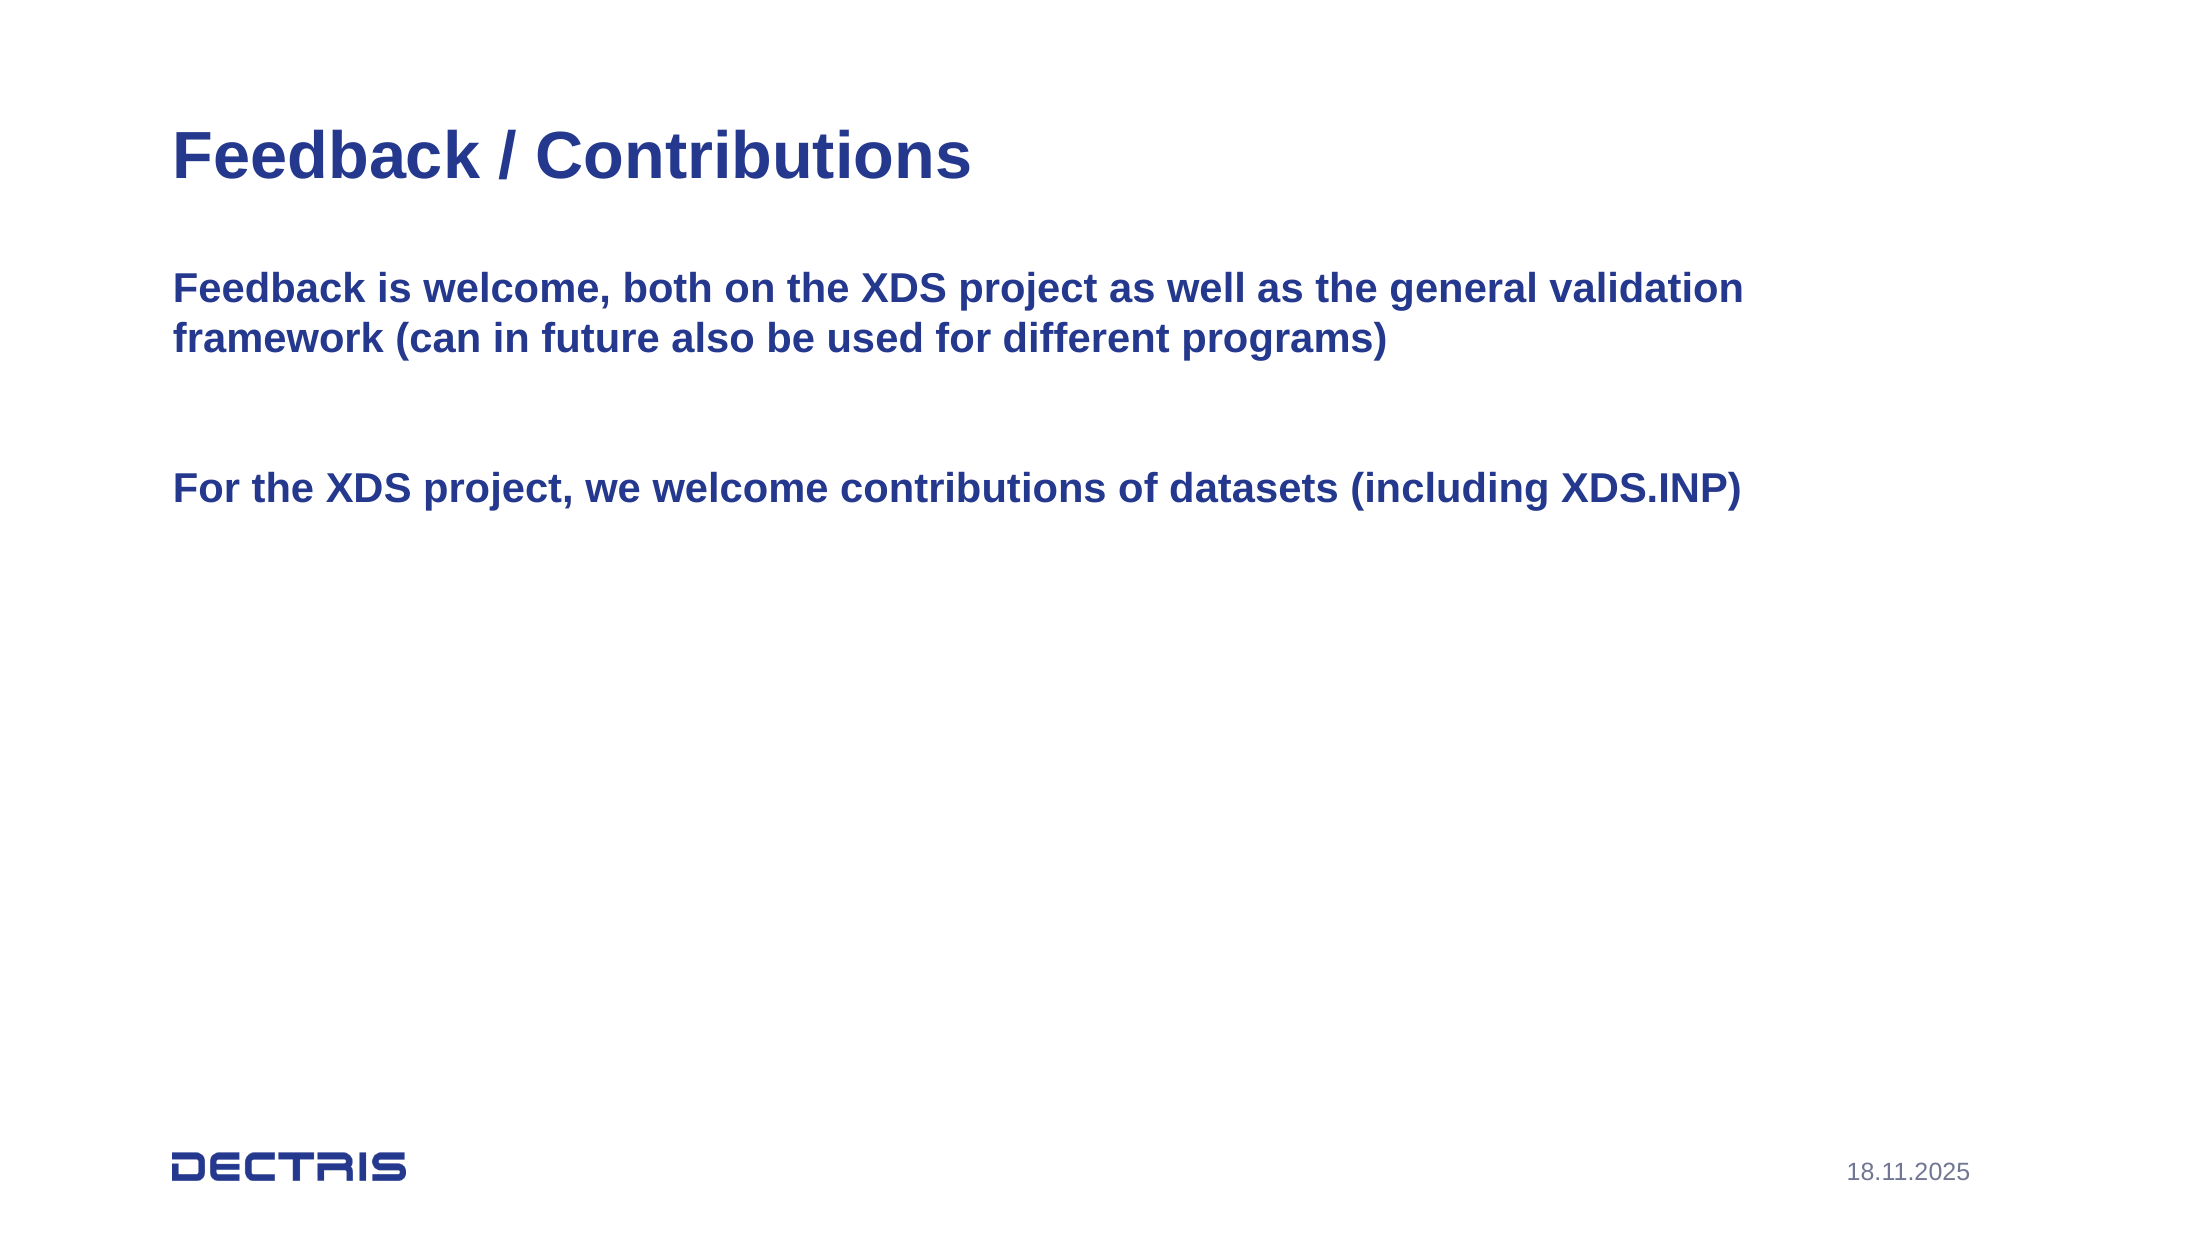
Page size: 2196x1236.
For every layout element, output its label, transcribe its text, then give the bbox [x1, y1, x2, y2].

title Feedback / Contributions [172, 111, 2098, 319]
list Feedback is welcome, both on the XDS project as well as the general validation framework (can in future also be used for different programs) For the XDS project, we welcome contributions of datasets (including XDS.INP) [172, 253, 1920, 970]
picture [172, 1152, 406, 1181]
